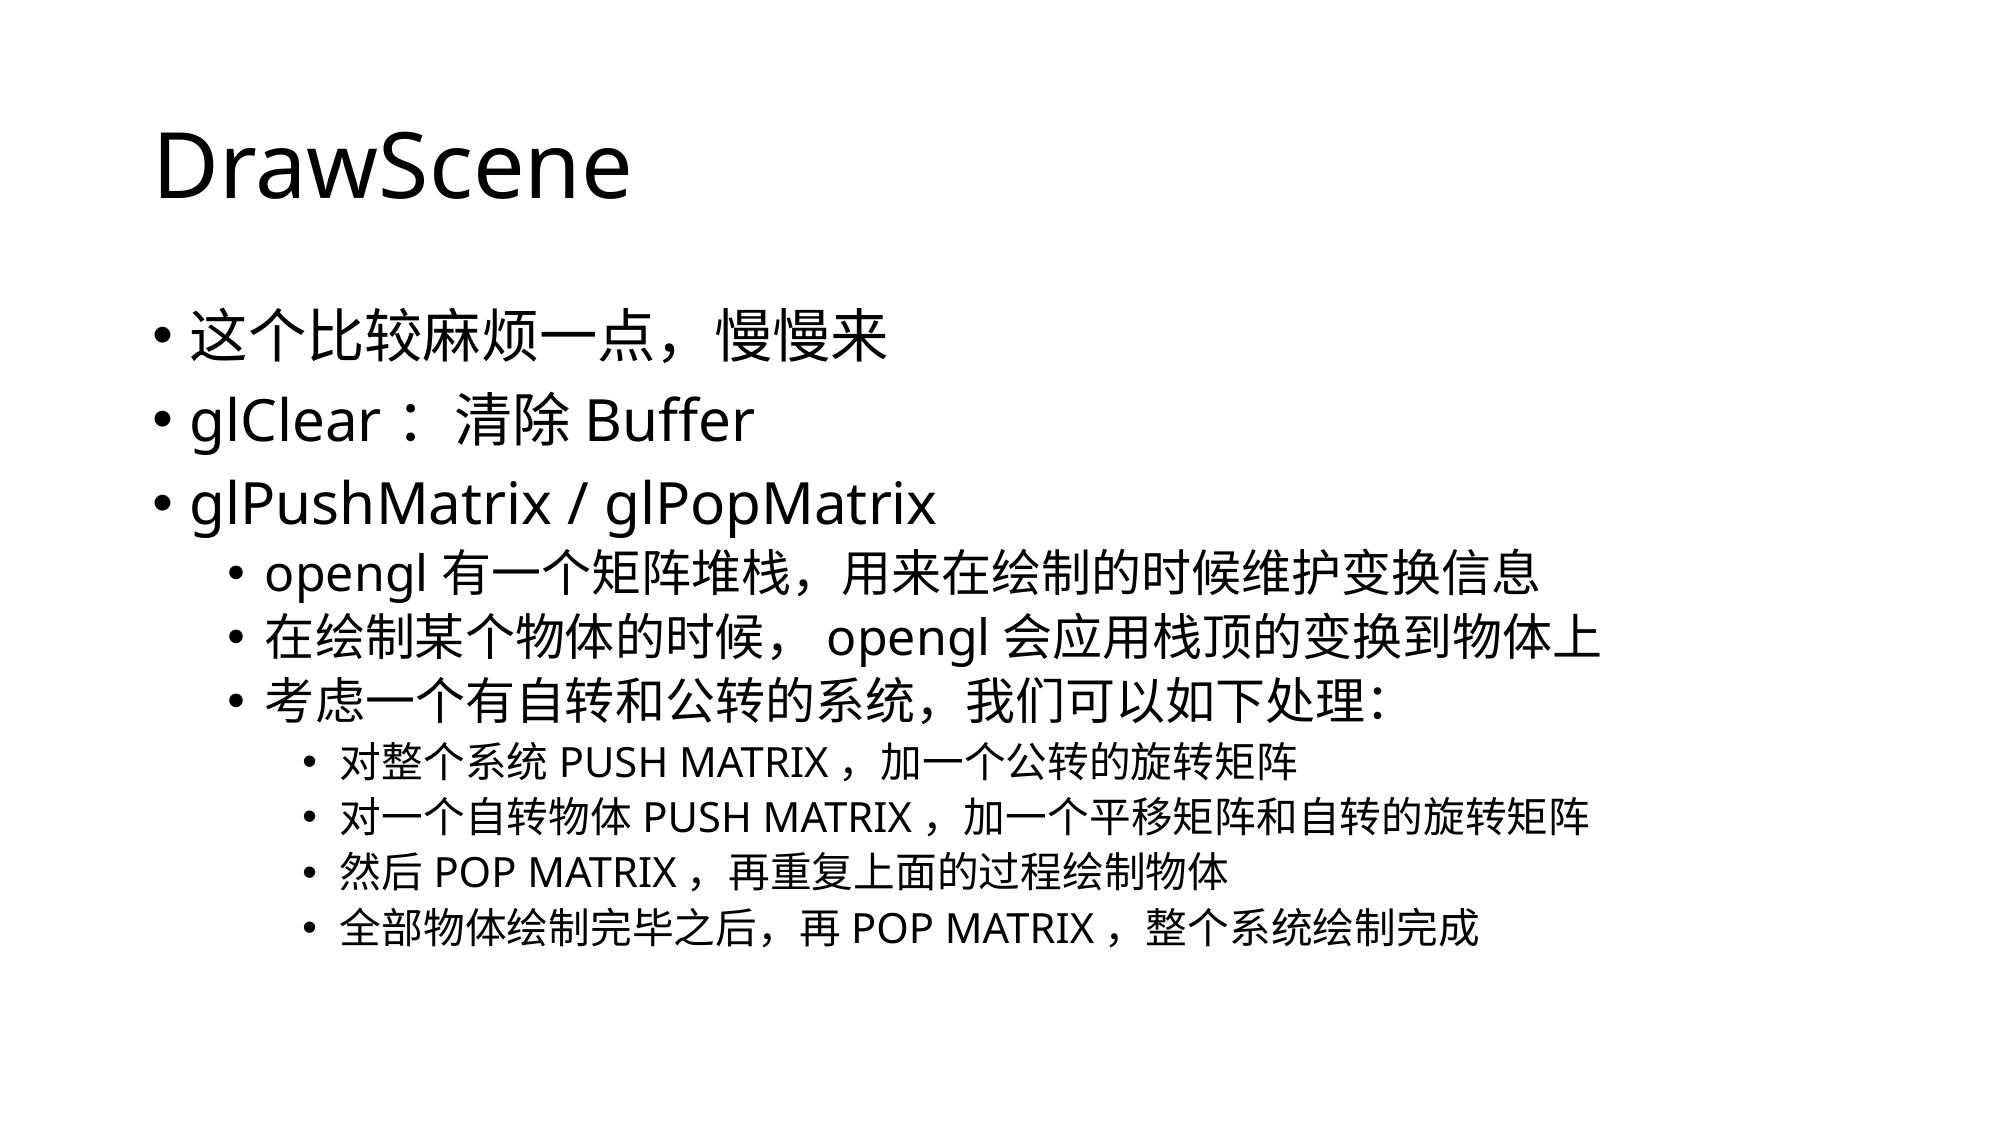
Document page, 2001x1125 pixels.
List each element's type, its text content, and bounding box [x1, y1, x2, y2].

list 这个比较麻烦一点，慢慢来 glClear：清除Buffer glPushMatrix / glPopMatrix opengl有一个矩阵堆栈，用来在绘制的时候维护变换信息 在绘制某个物体的时候，opengl会应用栈顶的变换到物体上 考虑一个有自转和公转的系统，我们可以如下处理： 对整个系统PUSH MATRIX，加一个公转的旋转矩阵 对一个自转物体PUSH MATRIX，加一个平移矩阵和自转的旋转矩阵 然后POP MATRIX，再重复上面的过程绘制物体 全部物体绘制完毕之后，再POP MATRIX，整个系统绘制完成 [137, 299, 1863, 1014]
title DrawScene [137, 59, 1863, 278]
